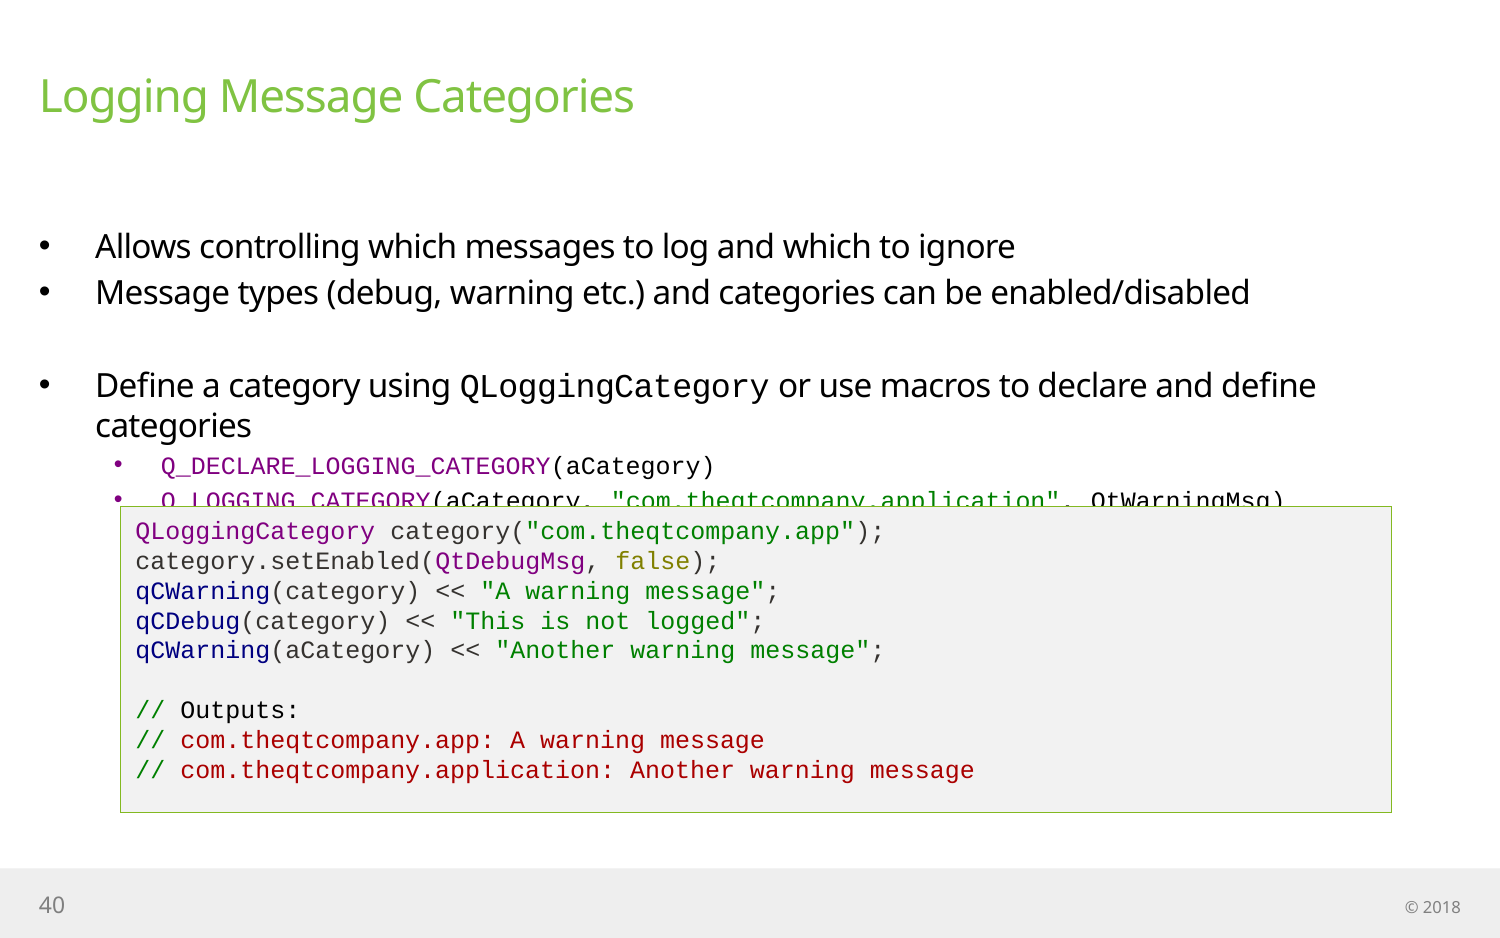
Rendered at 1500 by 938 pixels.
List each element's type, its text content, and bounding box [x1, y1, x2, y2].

slide_number 40 [39, 892, 410, 921]
list Allows controlling which messages to log and which to ignore Message types (debug, warning etc.) and categories can be enabled/disabled Define a category using QLoggingCategory or use macros to declare and define categories Q_DECLARE_LOGGING_CATEGORY(aCategory) Q_LOGGING_CATEGORY(aCategory, "com.theqtcompany.application", QtWarningMsg) [39, 224, 1471, 846]
title Logging Message Categories [39, 66, 1052, 195]
footer © 2018 [1188, 896, 1461, 917]
text_box QLoggingCategory category("com.theqtcompany.app"); category.setEnabled(QtDebugMsg, false); qCWarning(category) << "A warning message"; qCDebug(category) << "This is not logged"; qCWarning(aCategory) << "Another warning message"; // Outputs: // com.theqtcompany.app: A warning message // com.theqtcompany.application: Another warning message [120, 506, 1392, 813]
